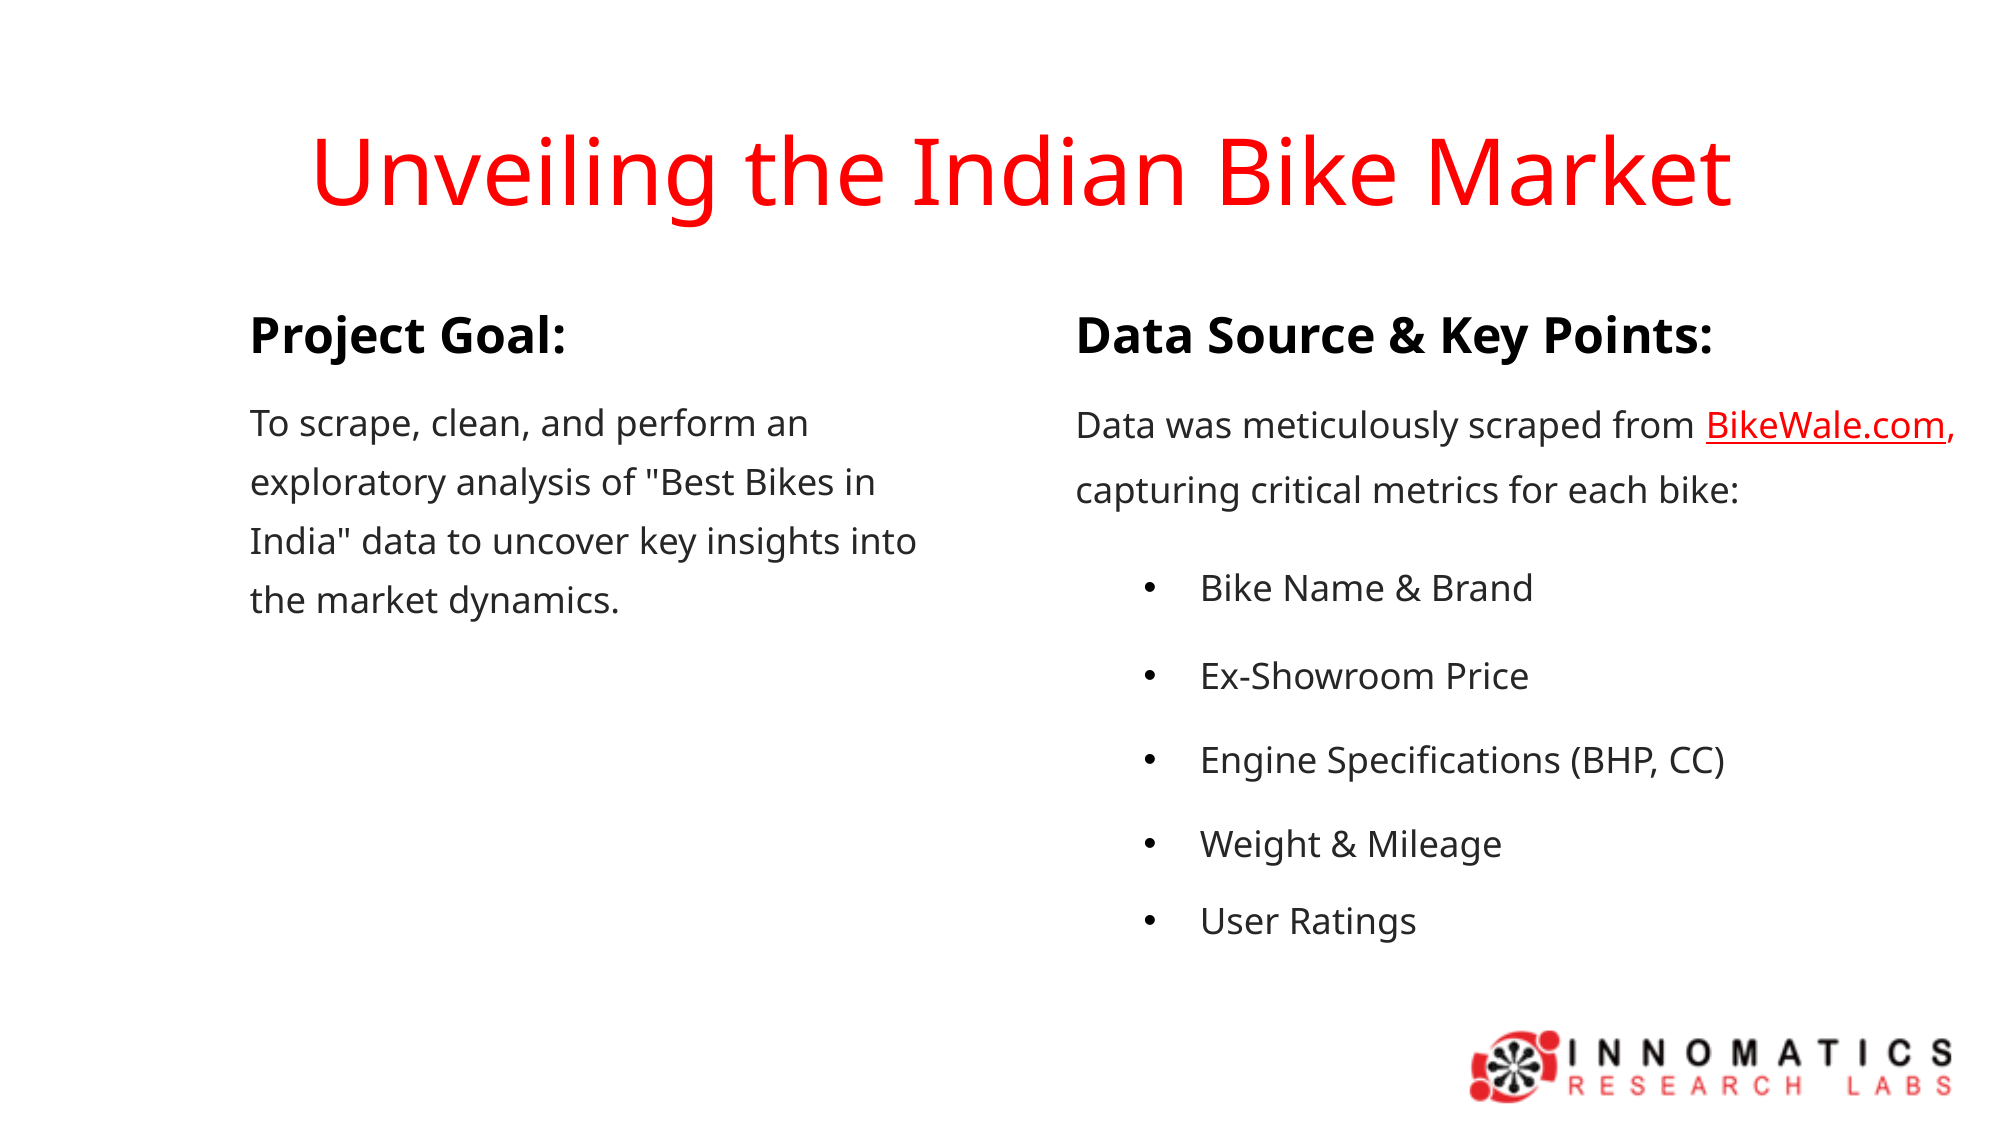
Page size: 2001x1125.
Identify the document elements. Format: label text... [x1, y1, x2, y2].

text_box Weight & Mileage [1143, 804, 2000, 865]
text_box To scrape, clean, and perform an exploratory analysis of "Best Bikes in India" data to uncover key insights into the market dynamics. [250, 383, 970, 563]
text_box Engine Specifications (BHP, CC) [1143, 721, 2000, 781]
text_box Unveiling the Indian Bike Market [310, 108, 1690, 225]
picture [1445, 1014, 1975, 1125]
text_box Bike Name & Brand [1143, 549, 2000, 609]
text_box Data was meticulously scraped from BikeWale.com, capturing critical metrics for each bike: [1075, 392, 2000, 884]
text_box Project Goal: [250, 305, 716, 364]
text_box Data Source & Key Points: [1075, 305, 1620, 364]
text_box Ex-Showroom Price [1143, 637, 2000, 697]
text_box User Ratings [1143, 882, 2000, 943]
